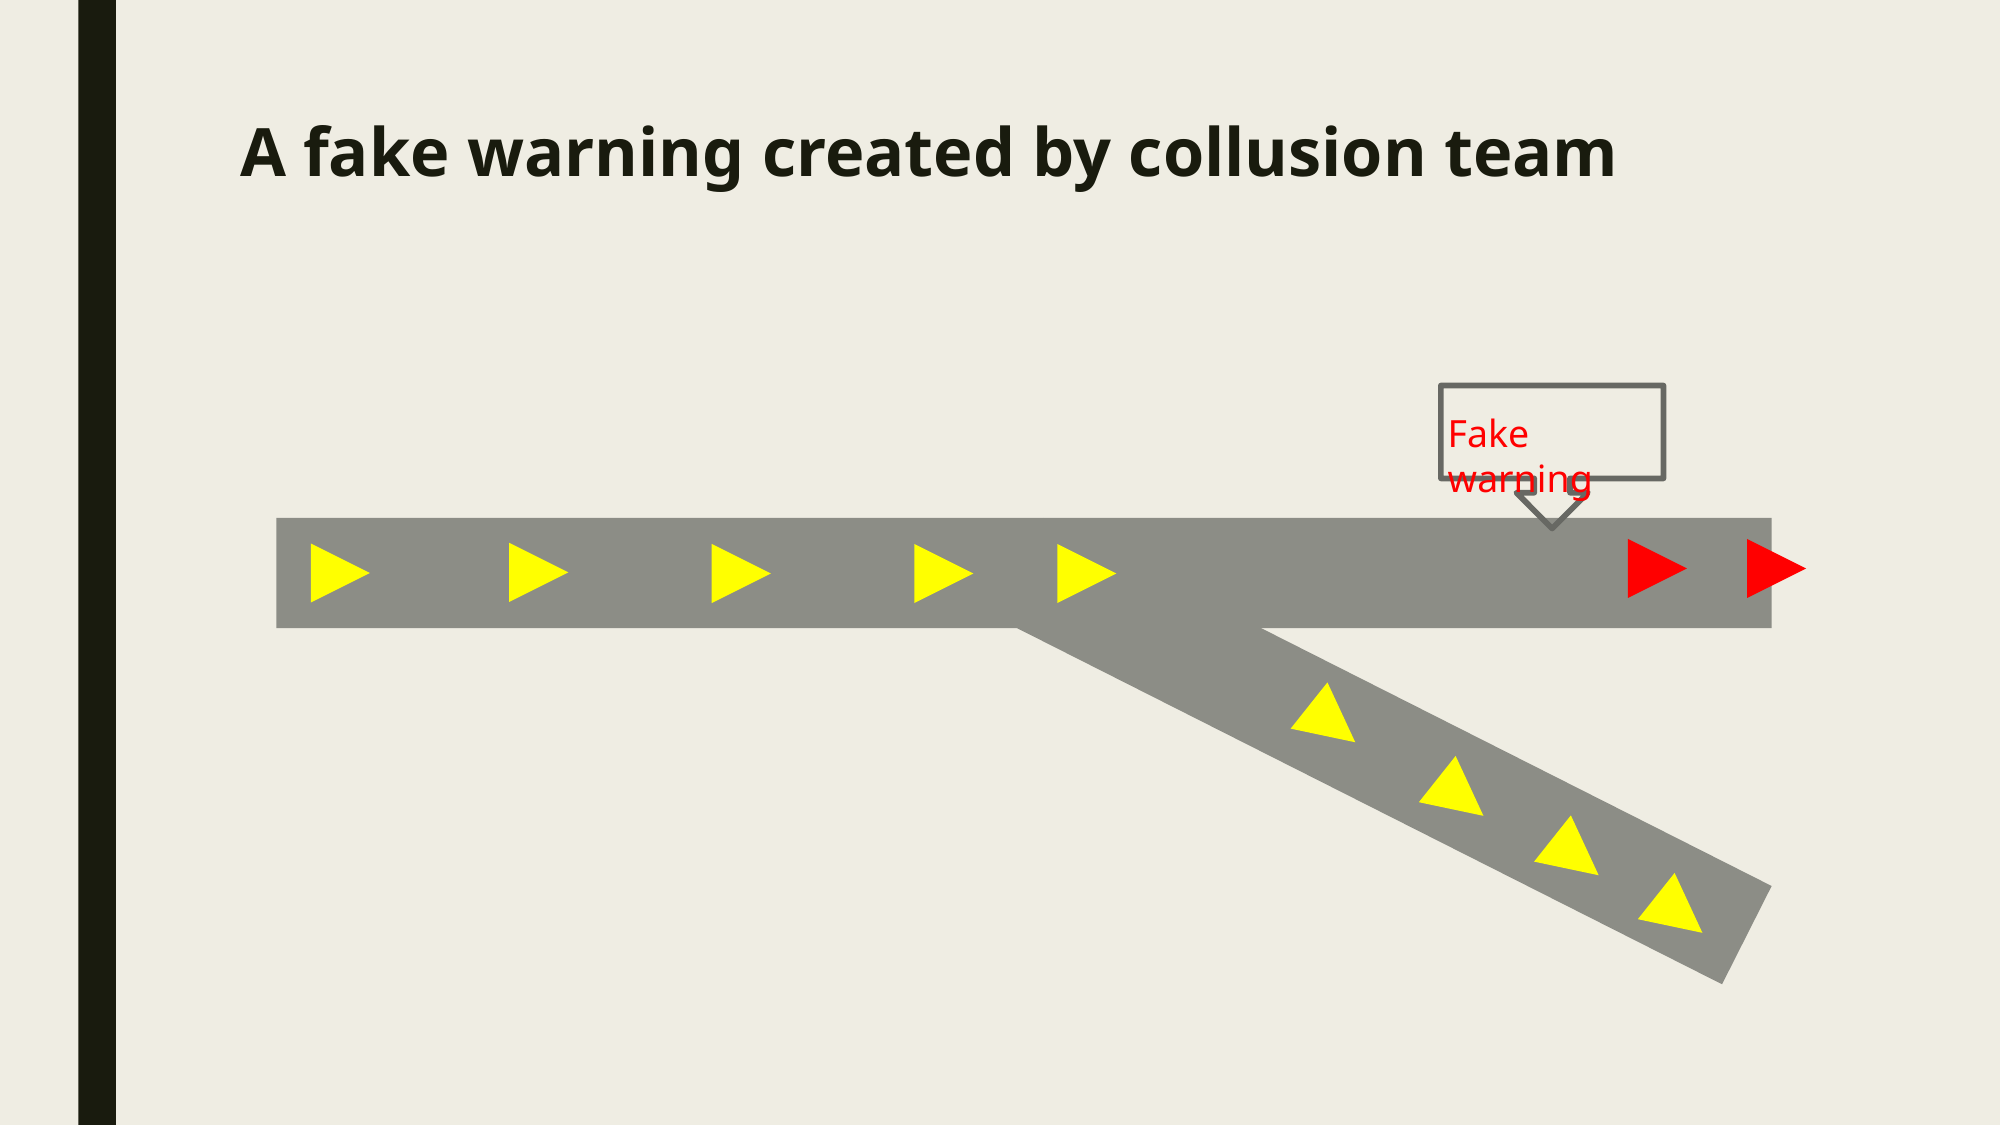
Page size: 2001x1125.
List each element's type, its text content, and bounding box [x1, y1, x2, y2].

text_box [307, 540, 373, 606]
text_box [990, 515, 1775, 987]
text_box [708, 541, 774, 606]
text_box [506, 540, 572, 605]
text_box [1432, 385, 1680, 529]
text_box [274, 515, 1041, 631]
text_box [1635, 870, 1706, 936]
text_box [1531, 812, 1602, 879]
list [225, 375, 1800, 963]
text_box [1046, 515, 1775, 631]
text_box [1744, 536, 1810, 601]
title A fake warning created by collusion team [225, 112, 1800, 230]
text_box [1625, 536, 1690, 601]
text_box [1287, 679, 1358, 746]
text_box [911, 541, 977, 606]
text_box [1054, 541, 1120, 606]
text_box [1416, 753, 1487, 819]
